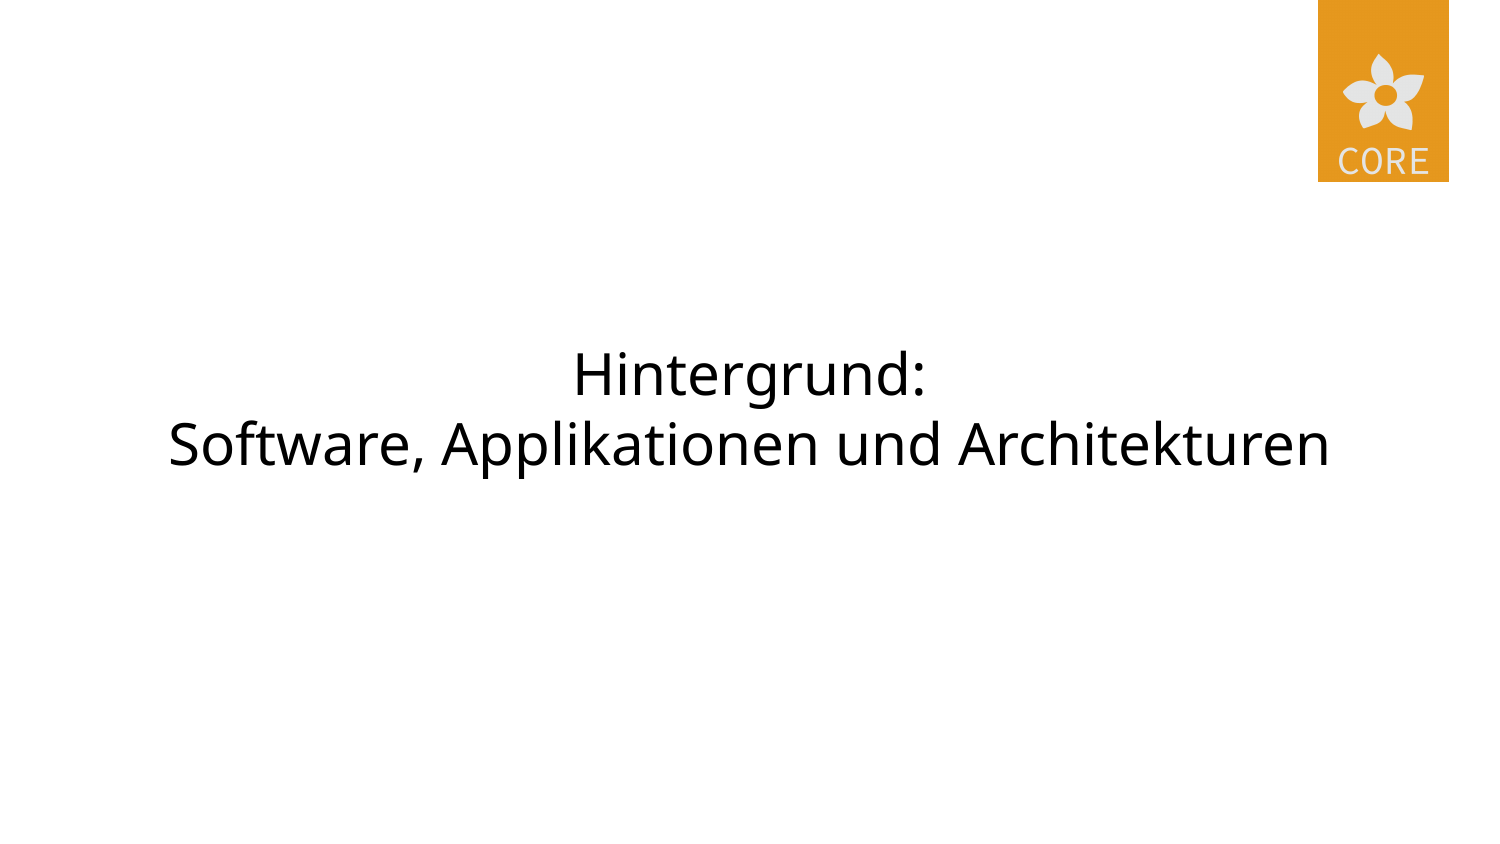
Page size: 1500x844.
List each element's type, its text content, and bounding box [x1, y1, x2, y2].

picture [1318, 0, 1449, 182]
title Hintergrund: Software, Applikationen und Architekturen [51, 352, 1449, 491]
